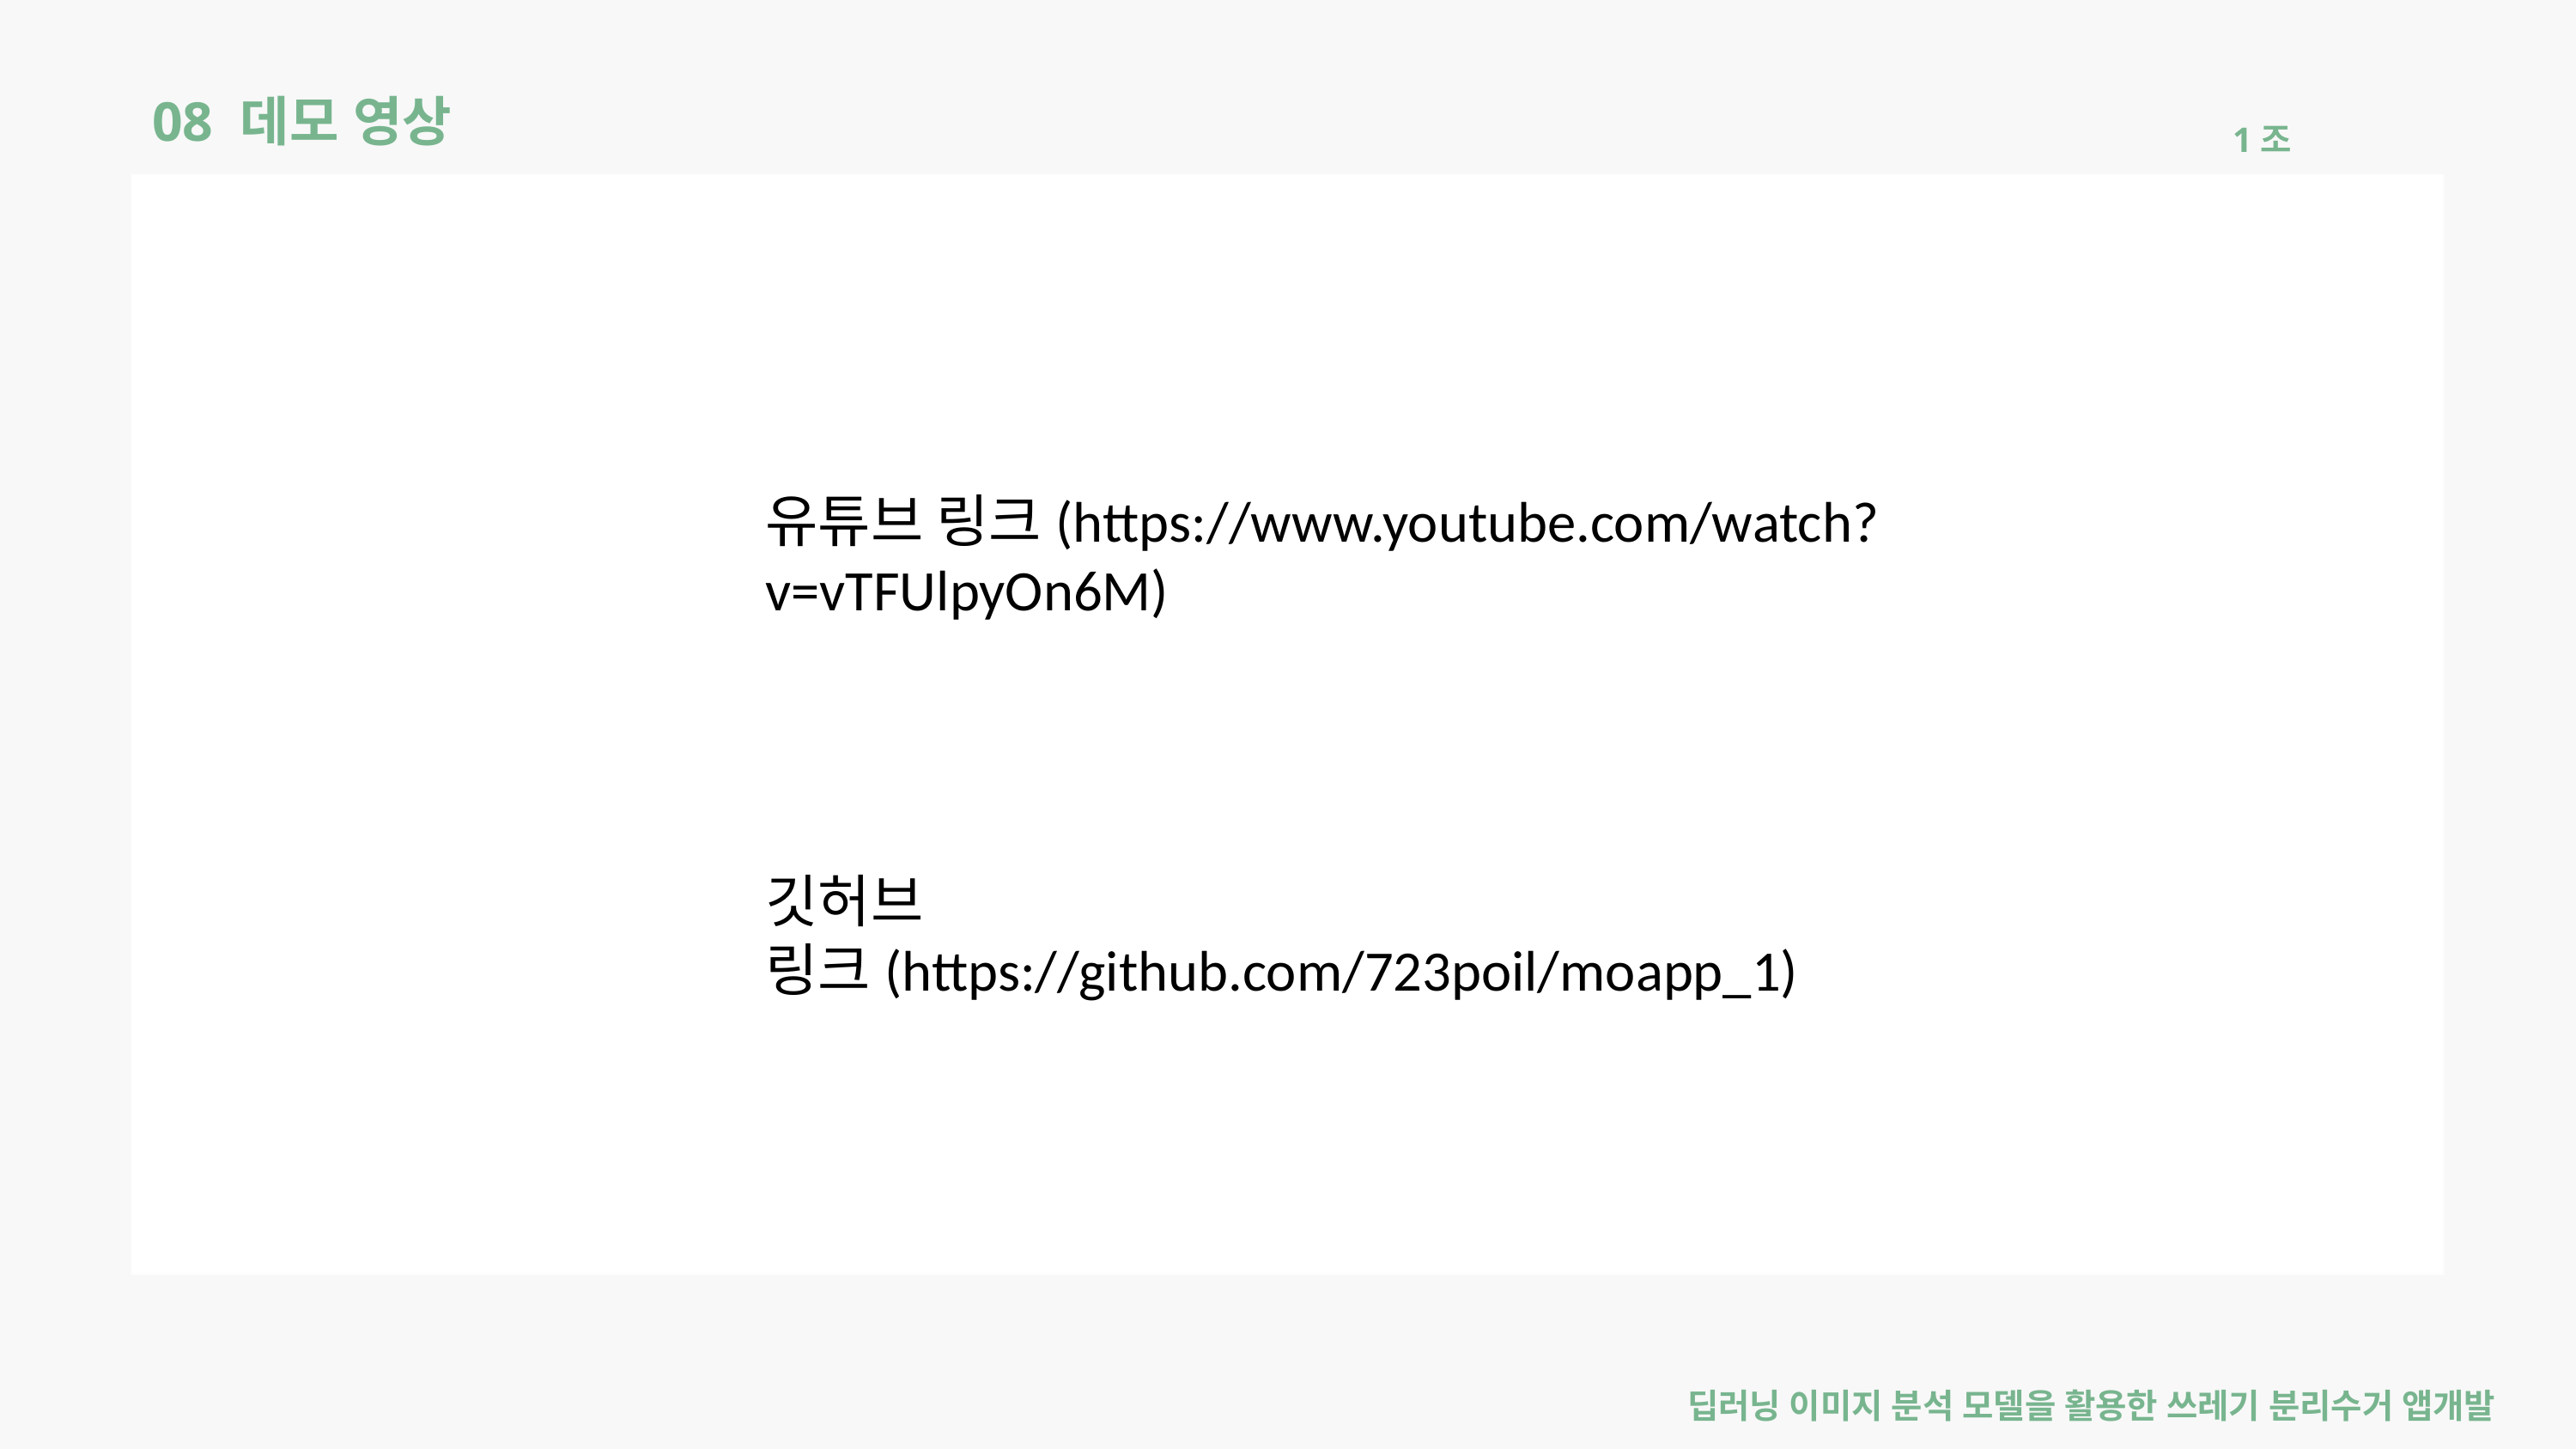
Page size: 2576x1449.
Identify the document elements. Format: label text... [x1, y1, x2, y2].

text_box 1조 [2220, 111, 2559, 166]
text_box 08 데모 영상 [139, 81, 1941, 159]
text_box 딥러닝 이미지 분석 모델을 활용한 쓰레기 분리수거 앱개발 [1674, 1378, 2576, 1433]
picture [131, 173, 2445, 1275]
